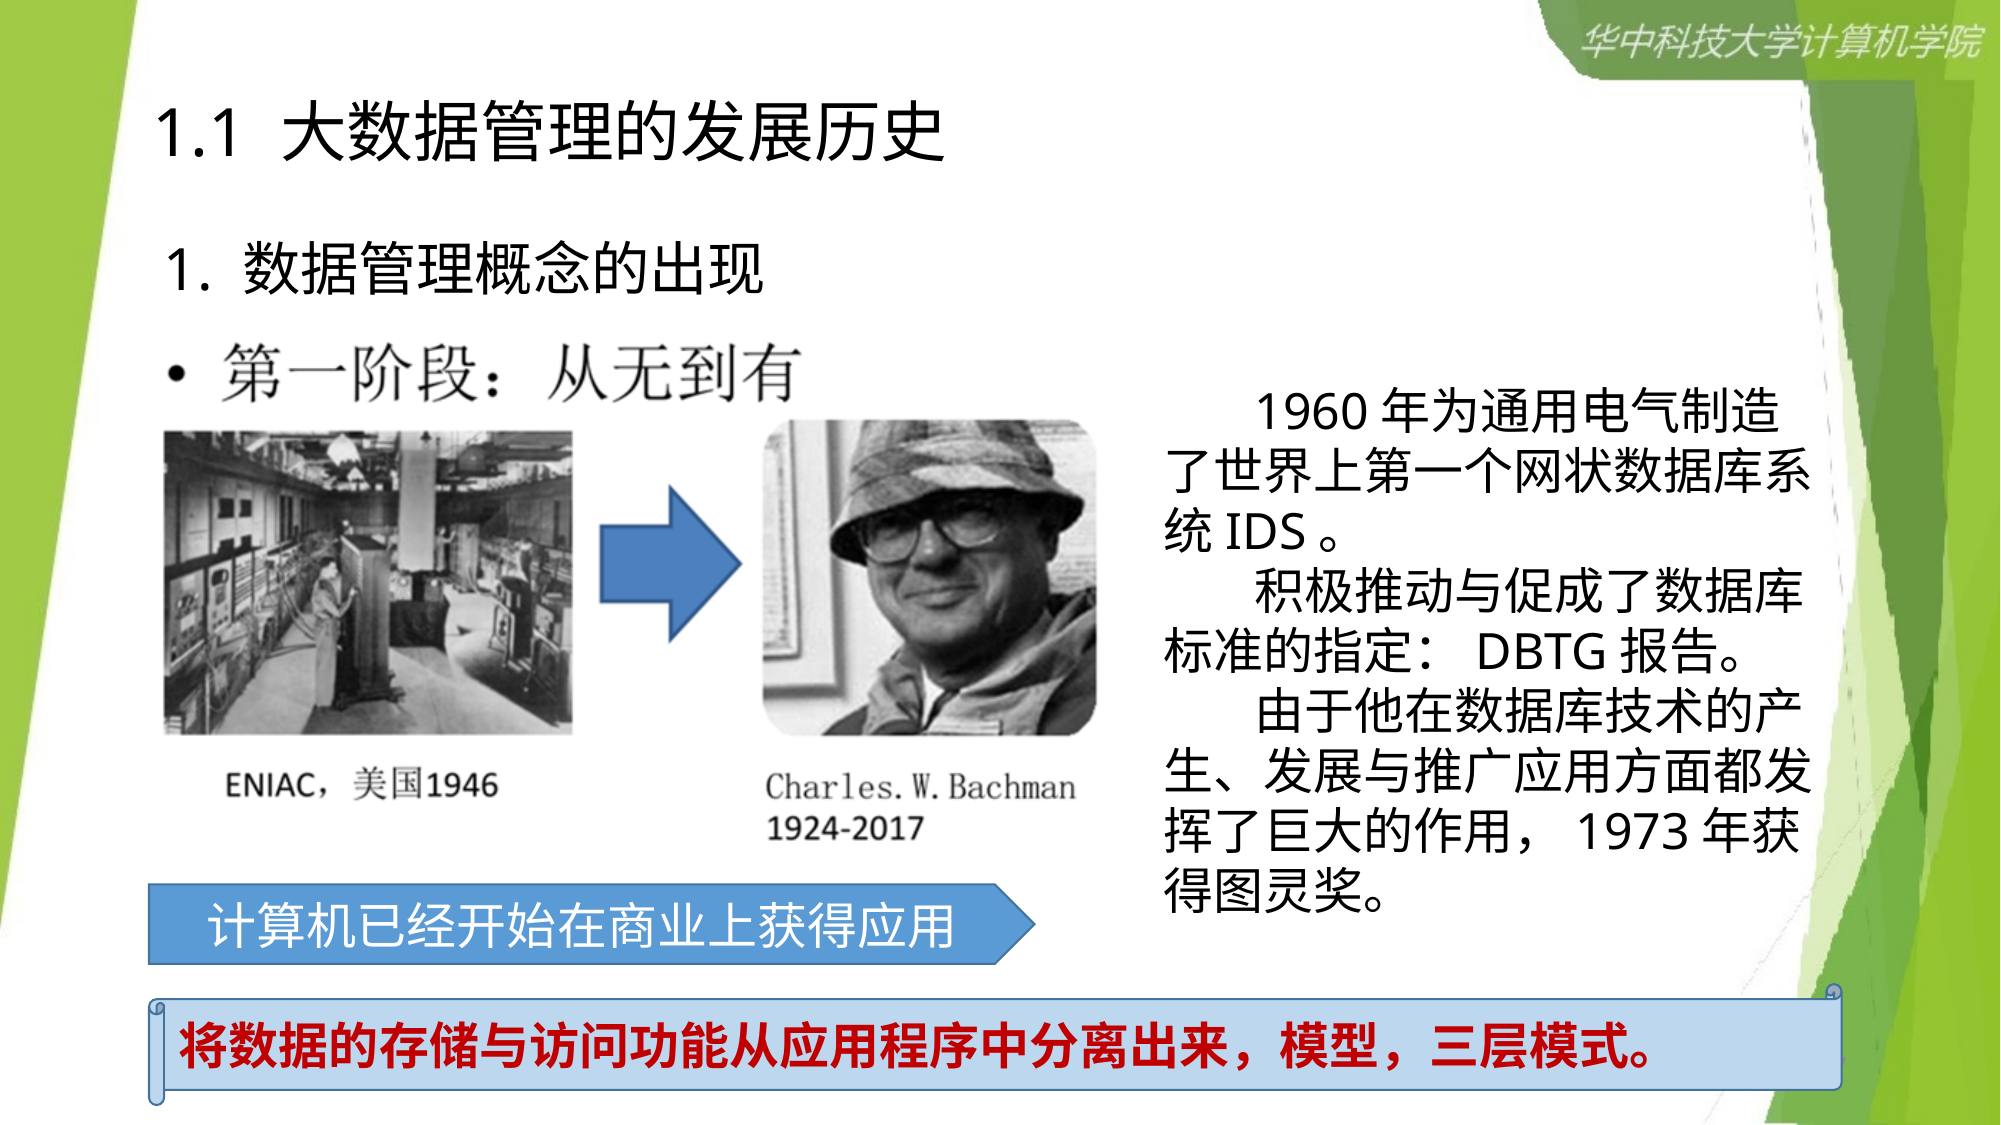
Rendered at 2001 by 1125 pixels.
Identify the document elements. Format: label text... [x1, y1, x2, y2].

slide_number 7 [1412, 1042, 1863, 1103]
text_box 将数据的存储与访问功能从应用程序中分离出来，模型，三层模式。 [147, 983, 1843, 1107]
text_box 计算机已经开始在商业上获得应用 [147, 883, 1037, 965]
text_box 1960年为通用电气制造了世界上第一个网状数据库系统IDS。 积极推动与促成了数据库标准的指定：DBTG报告。 由于他在数据库技术的产生、发展与推广应用方面都发挥了巨大的作用，1973年获得图灵奖。 [1148, 371, 1842, 927]
picture [0, 0, 2001, 1125]
title 1.1 大数据管理的发展历史 [137, 59, 1863, 211]
list 1. 数据管理概念的出现 [149, 210, 1874, 925]
